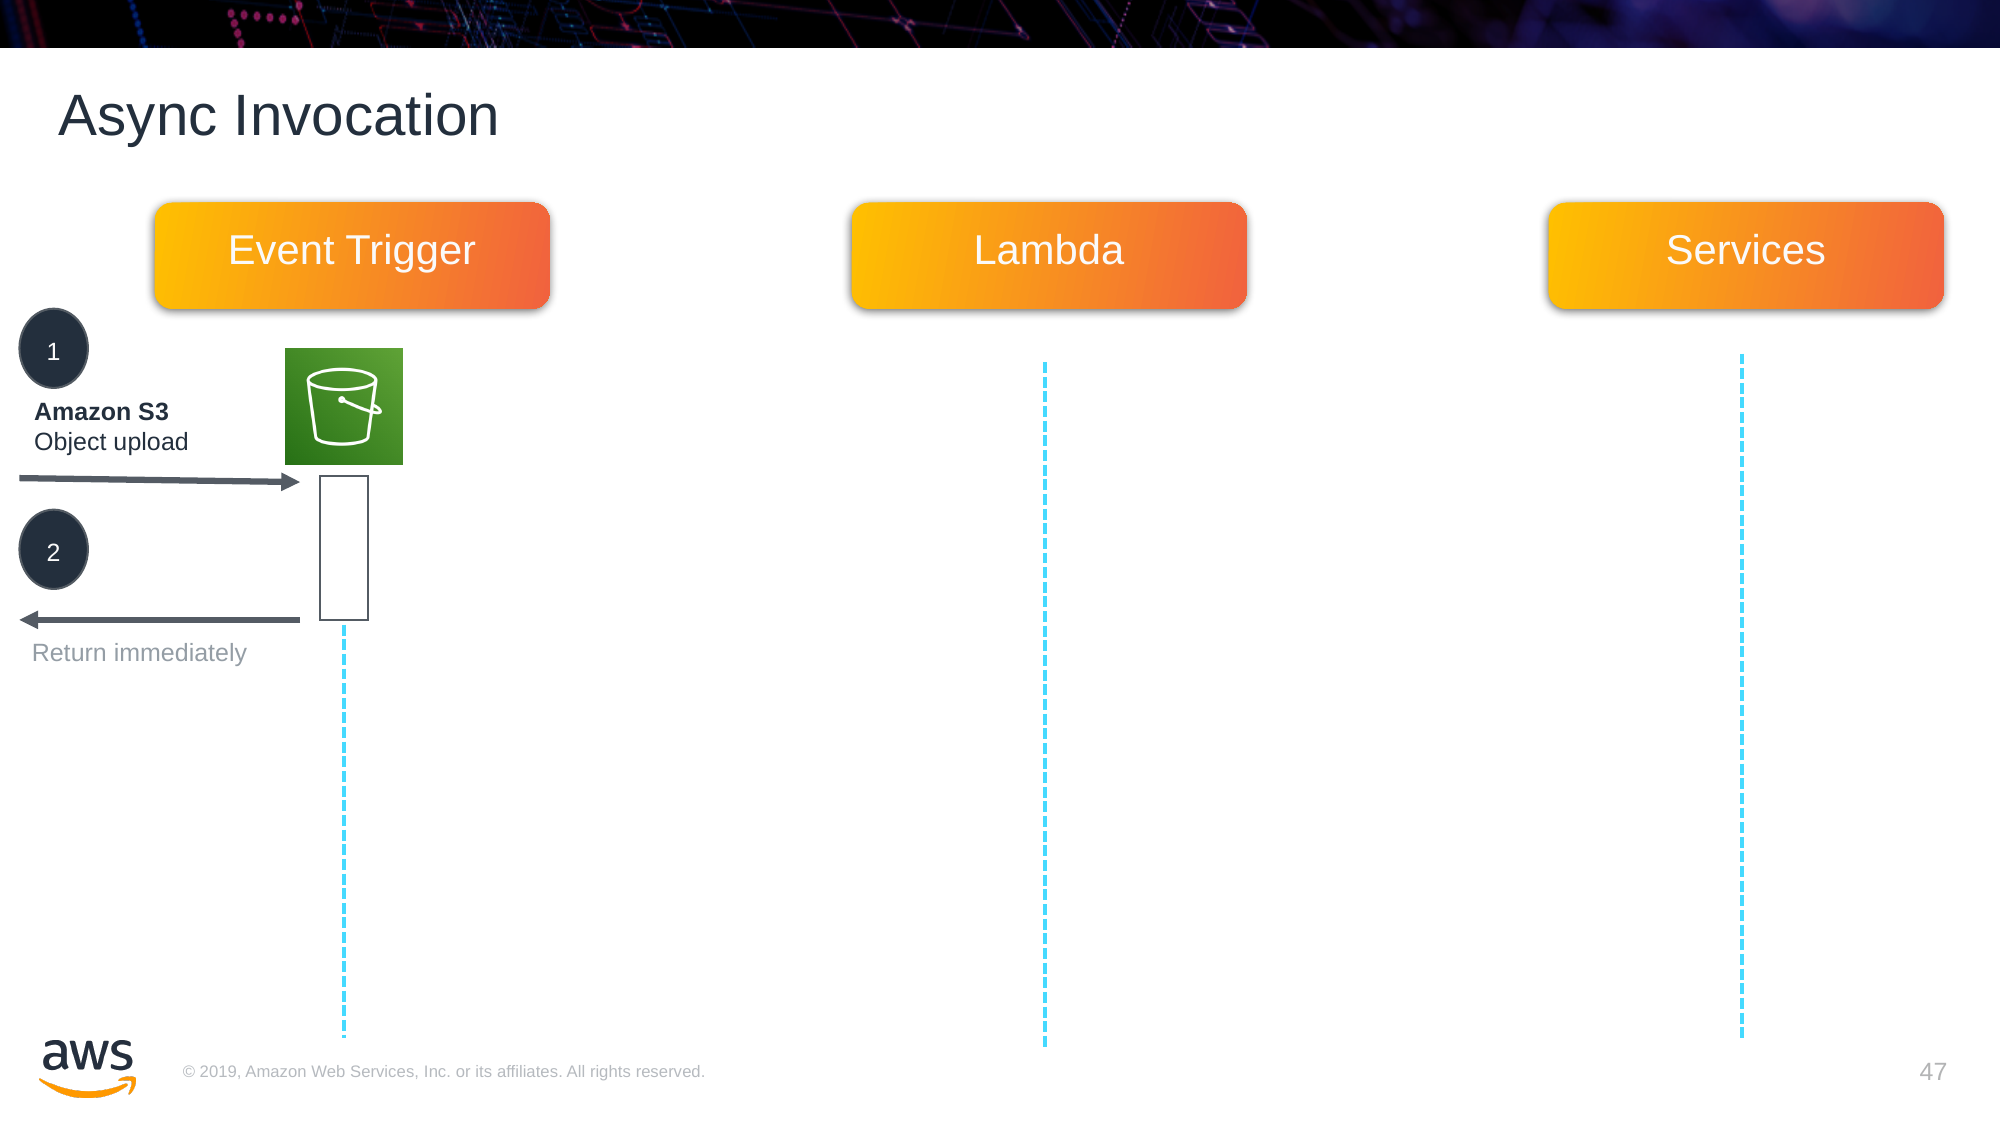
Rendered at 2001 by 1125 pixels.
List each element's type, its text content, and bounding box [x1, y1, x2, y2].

text_box 1 [18, 307, 89, 389]
text_box [319, 475, 369, 621]
title Async Invocation [43, 67, 1963, 166]
text_box Event Trigger [154, 202, 550, 309]
text_box Return immediately [17, 629, 280, 675]
slide_number 47 [1512, 1040, 1963, 1101]
text_box Lambda [851, 202, 1247, 309]
text_box Amazon S3 Object upload [19, 387, 282, 463]
text_box Services [1548, 202, 1944, 309]
picture [0, 0, 2000, 48]
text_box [19, 478, 300, 483]
picture [285, 348, 403, 465]
text_box 2 [18, 508, 89, 590]
picture [39, 1040, 136, 1098]
